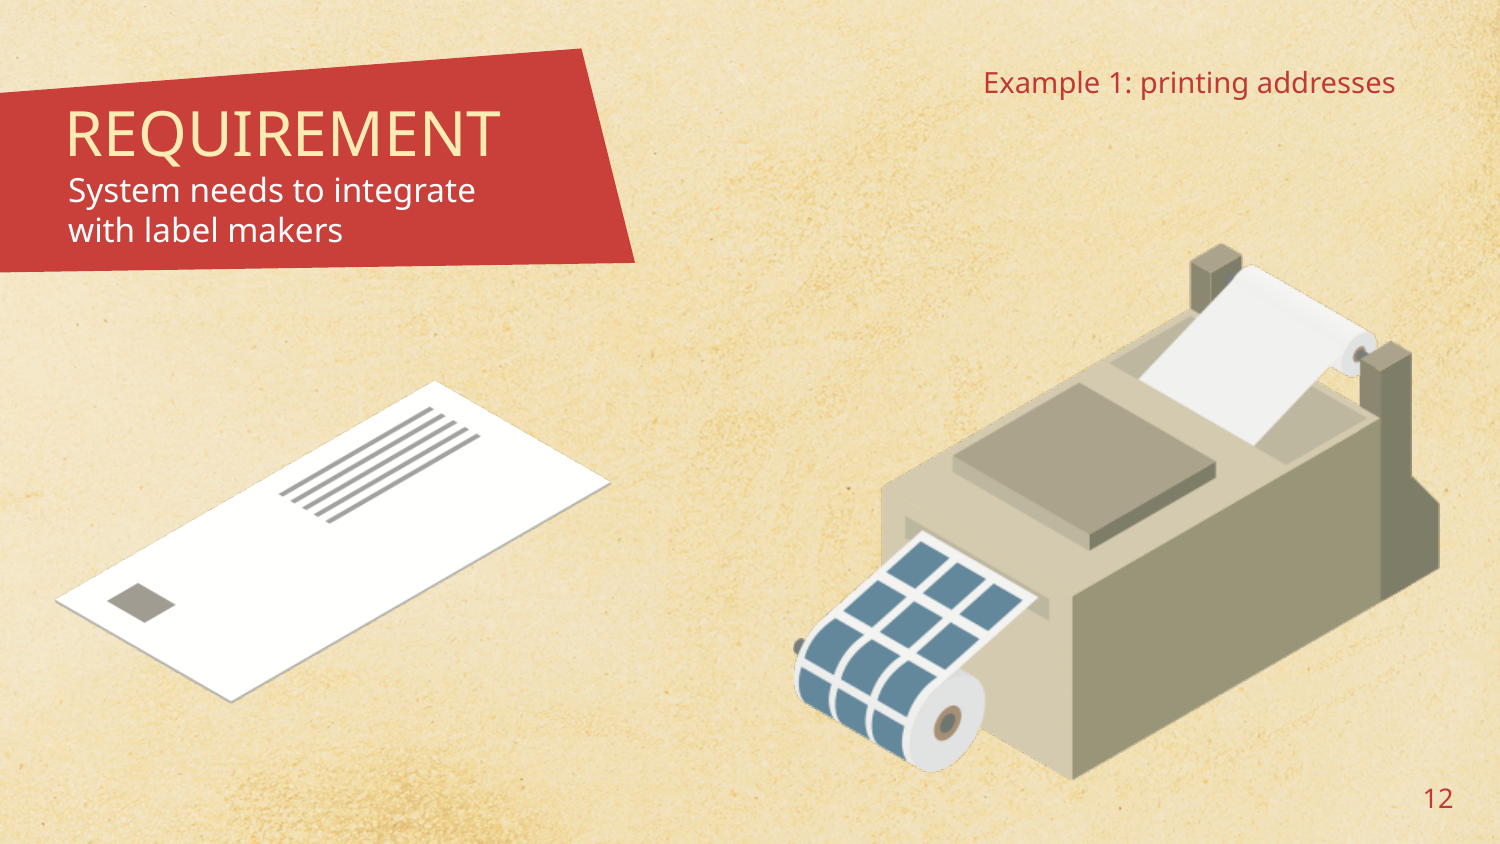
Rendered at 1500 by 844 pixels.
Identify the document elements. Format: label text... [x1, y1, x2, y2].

text_box REQUIREMENT [50, 86, 702, 145]
picture [0, 0, 1500, 844]
text_box System needs to integrate with label makers [53, 161, 510, 250]
title Example 1: printing addresses [939, 48, 1412, 144]
slide_number 12 [1378, 766, 1469, 832]
